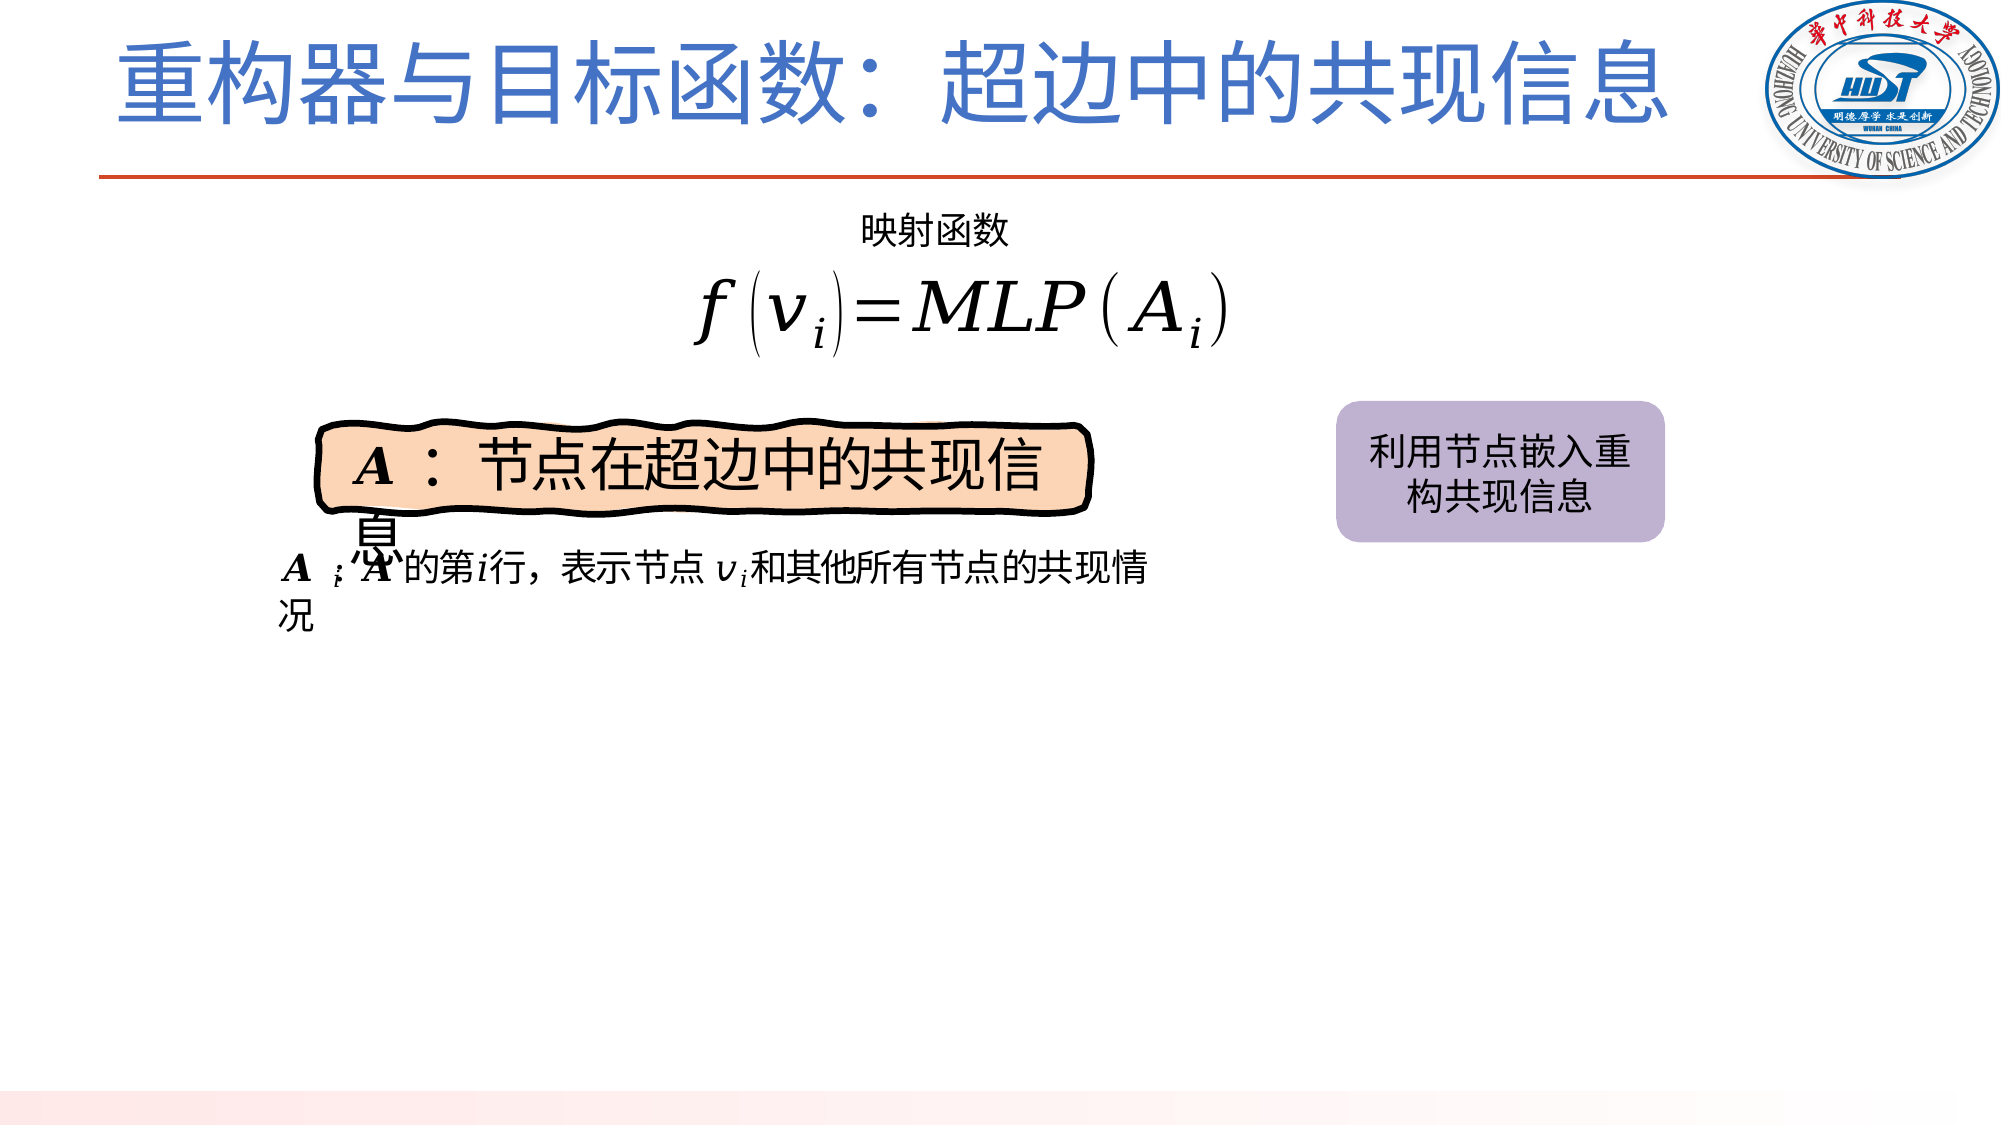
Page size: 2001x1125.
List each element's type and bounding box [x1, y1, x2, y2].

text_box [275, 420, 1148, 638]
picture [1765, 0, 2000, 179]
text_box [1336, 400, 1666, 543]
text_box [857, 206, 1195, 252]
title [99, 0, 1825, 177]
